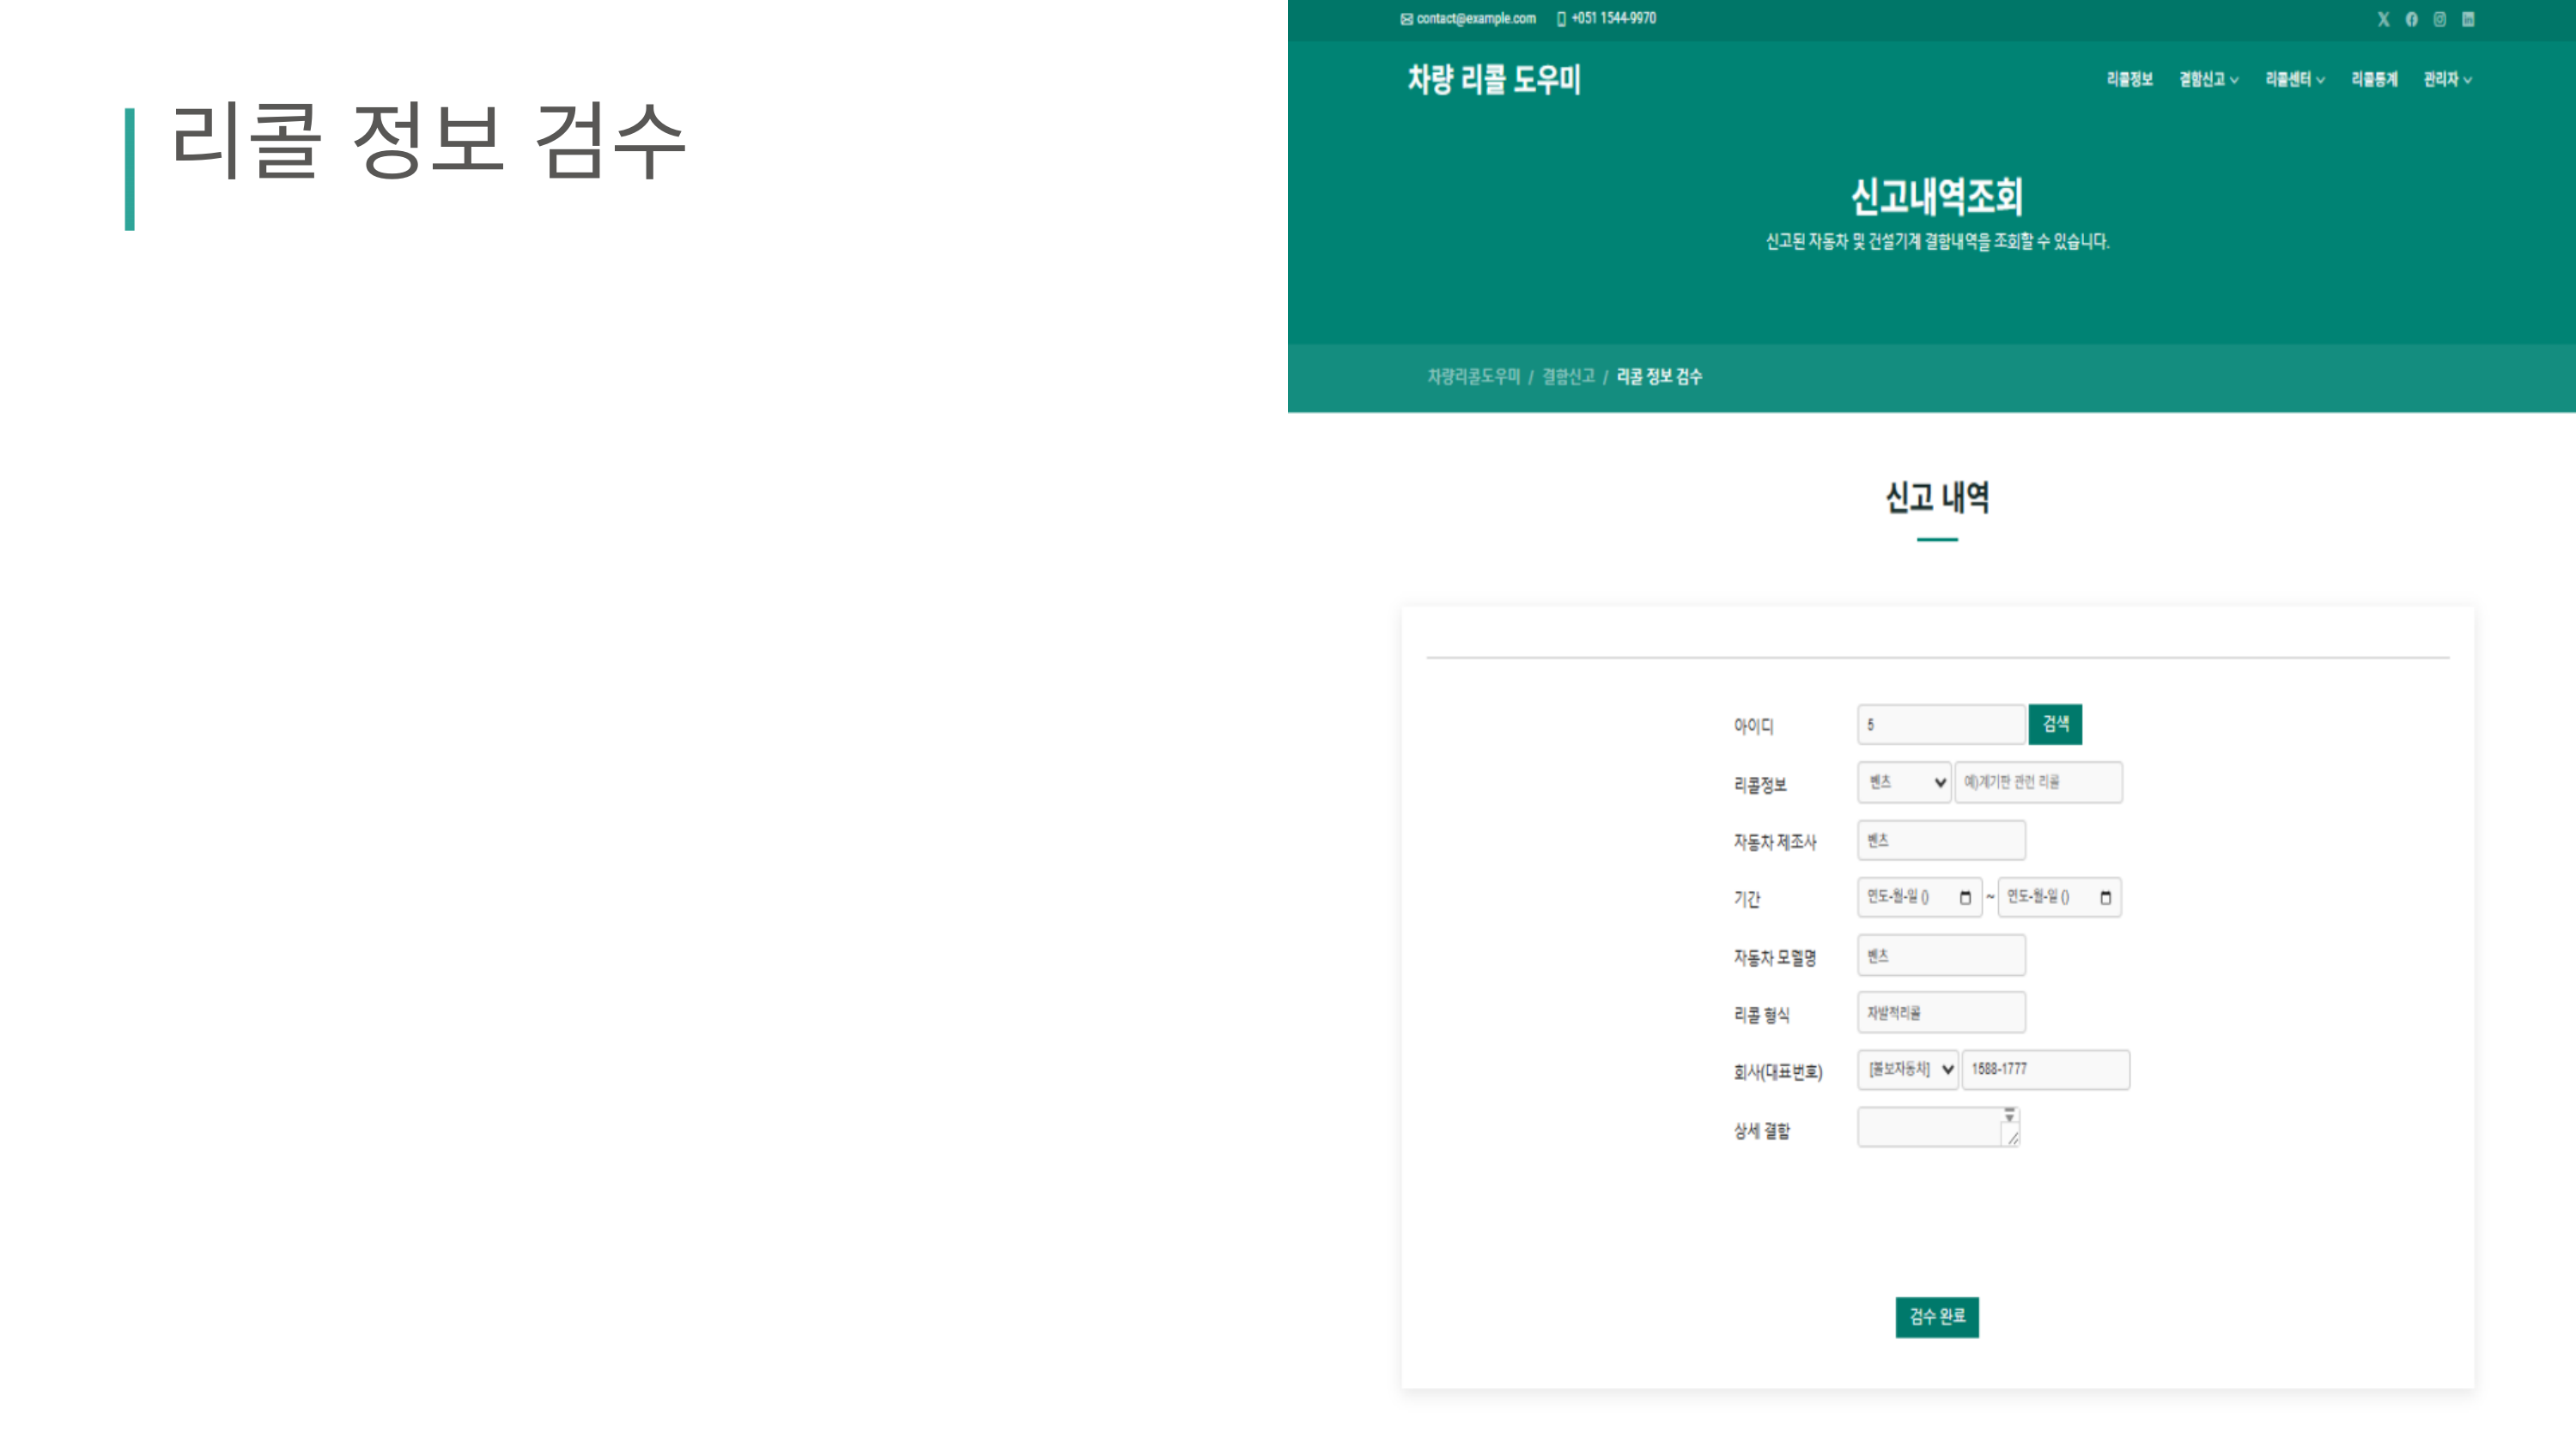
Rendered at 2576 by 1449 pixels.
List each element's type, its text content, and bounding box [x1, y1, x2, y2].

text_box 리콜 정보 검수 [167, 82, 756, 203]
picture [1287, 0, 2576, 1449]
picture [67, 108, 192, 230]
